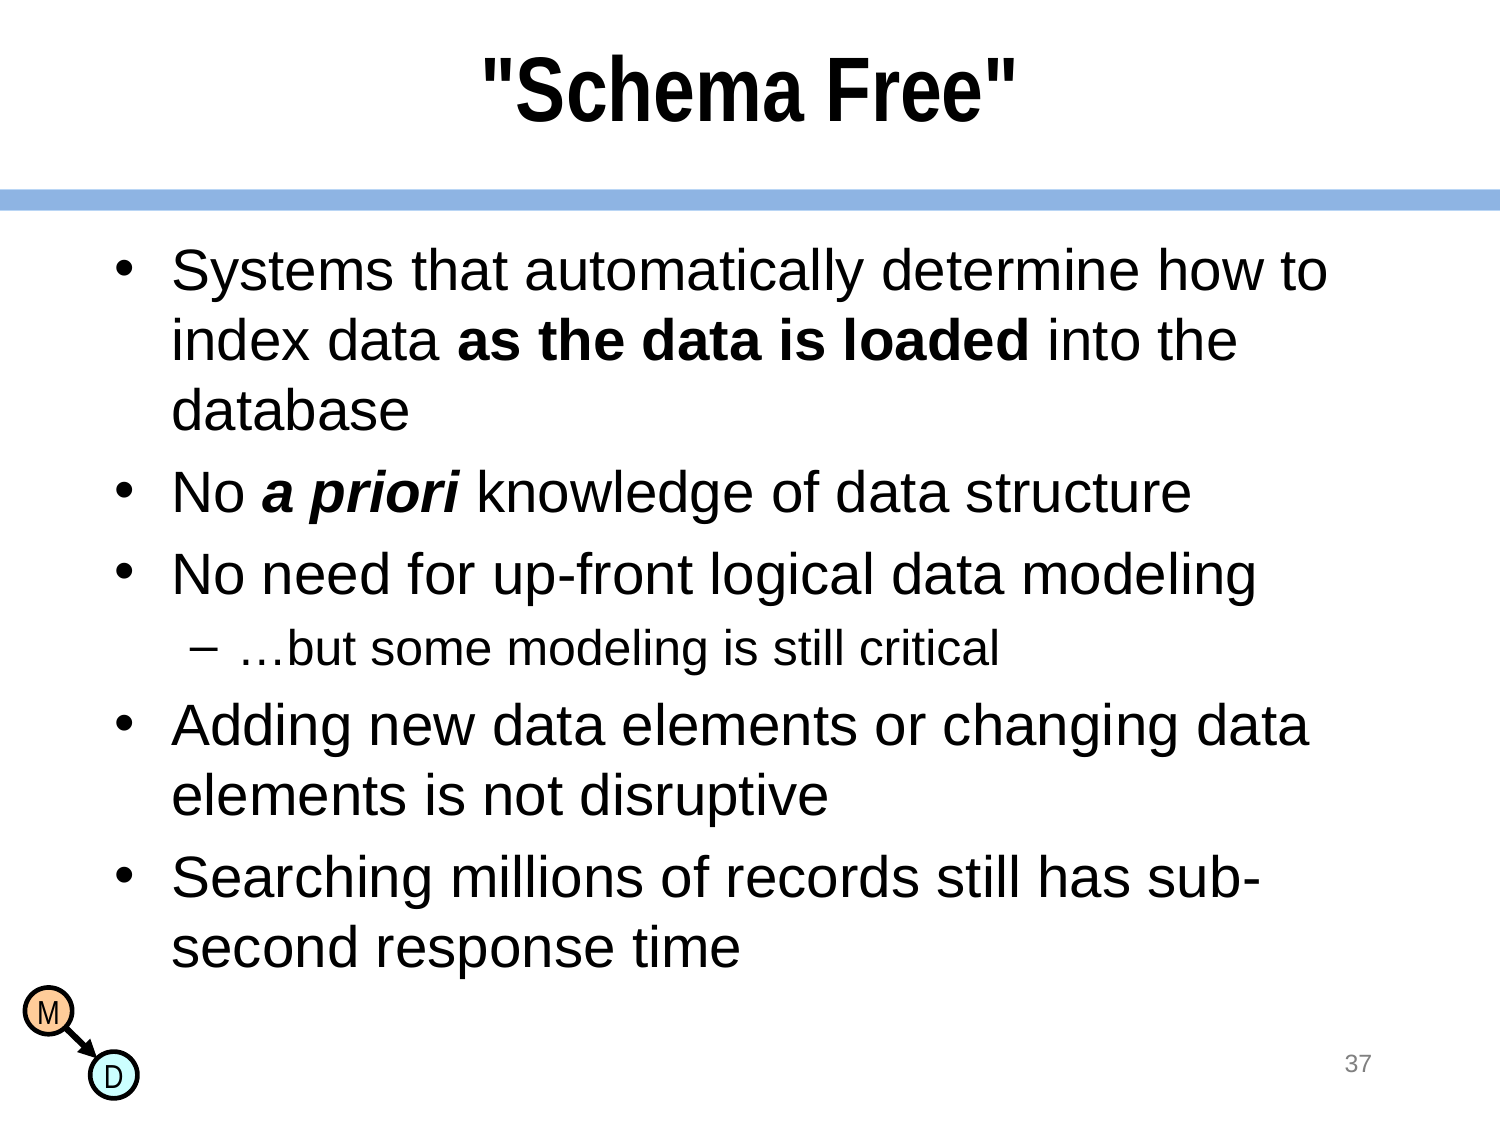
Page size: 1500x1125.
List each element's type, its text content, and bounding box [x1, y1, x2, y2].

list Systems that automatically determine how to index data as the data is loaded into the database No a priori knowledge of data structure No need for up-front logical data modeling …but some modeling is still critical Adding new data elements or changing data elements is not disruptive Searching millions of records still has sub-second response time [99, 224, 1432, 1032]
slide_number 37 [1299, 1025, 1388, 1100]
title "Schema Free" [112, 18, 1388, 150]
